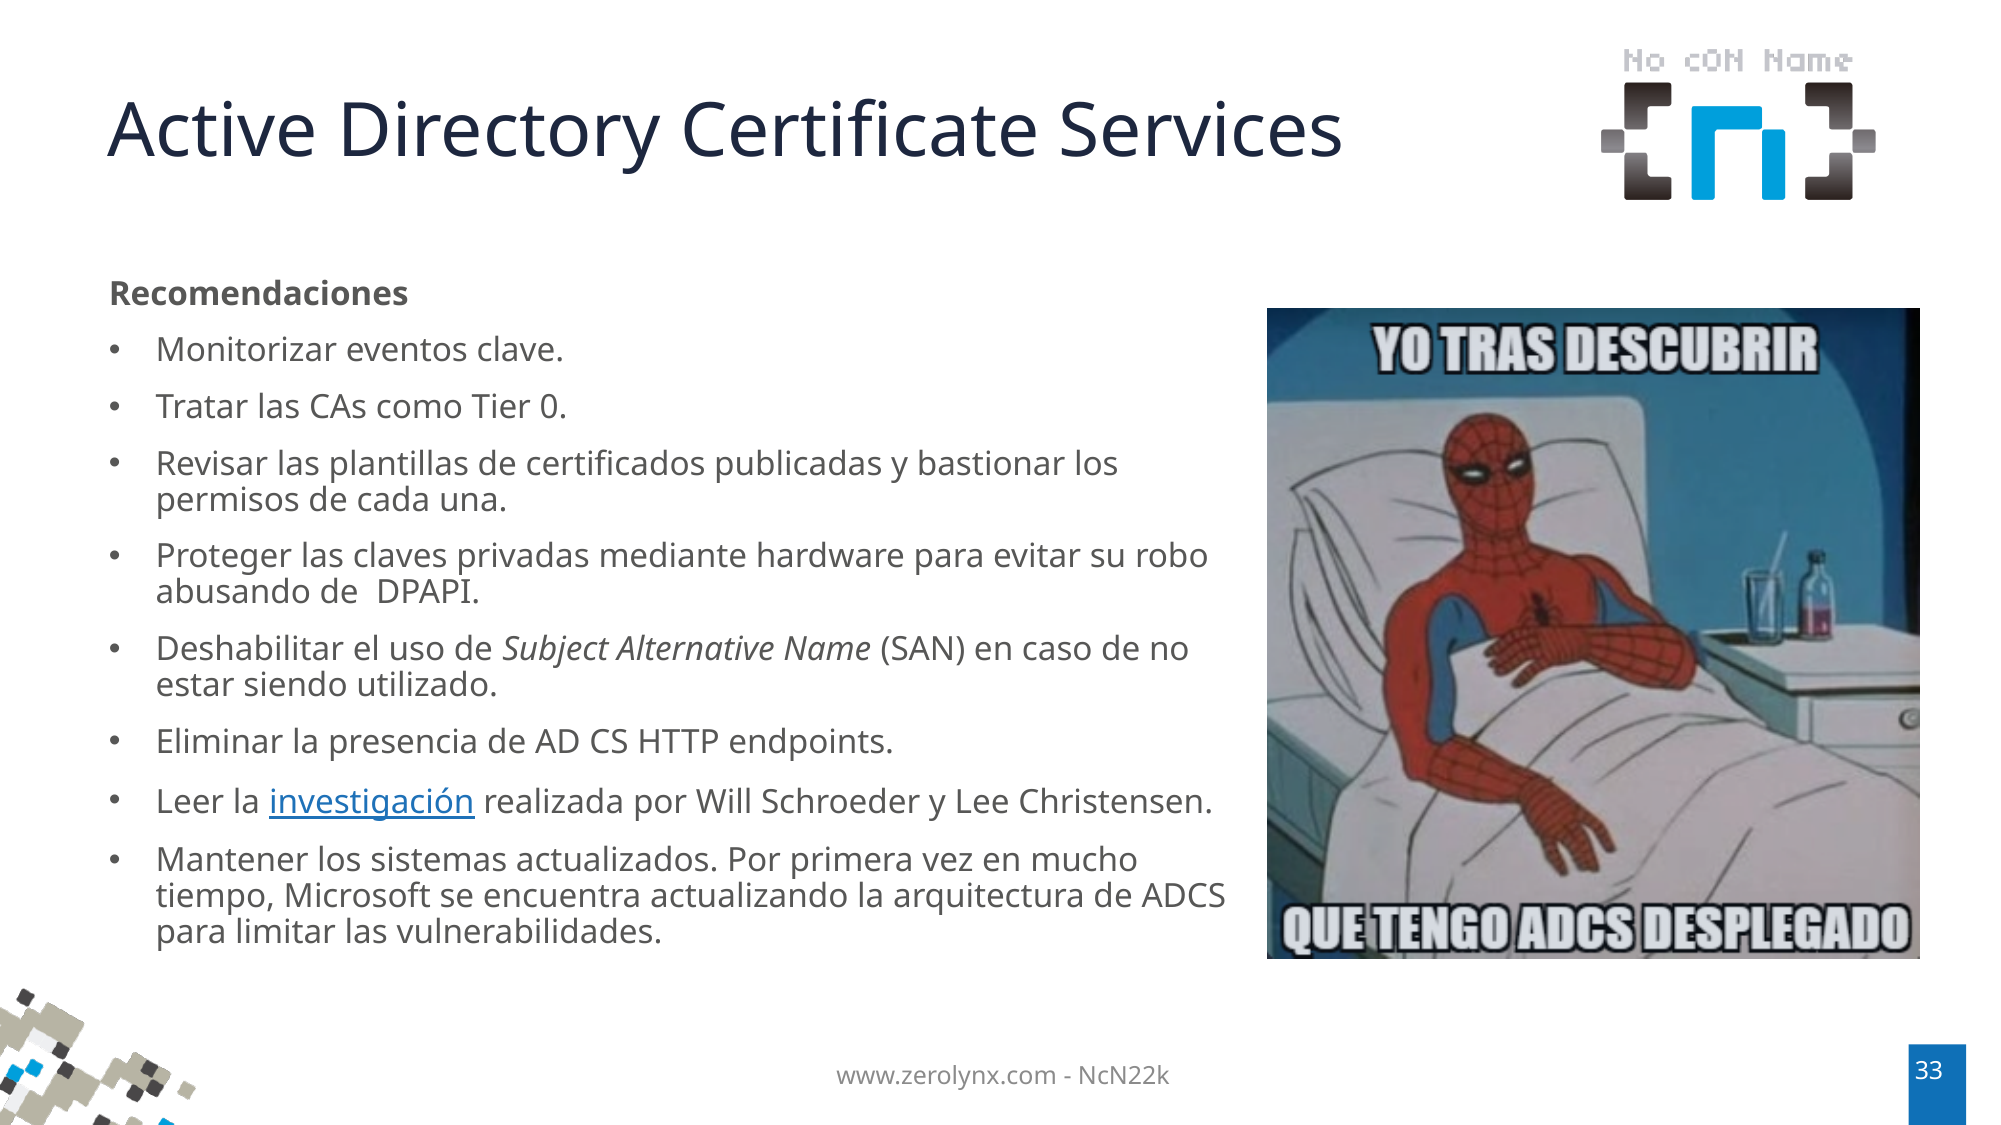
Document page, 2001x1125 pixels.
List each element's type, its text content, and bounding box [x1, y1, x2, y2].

slide_number 33 [1879, 1041, 1959, 1102]
text_box Recomendaciones Monitorizar eventos clave. Tratar las CAs como Tier 0. Revisar las plantillas de certificados publicadas y bastionar los permisos de cada una. Proteger las claves privadas mediante hardware para evitar su robo abusando de DPAPI. Deshabilitar el uso de Subject Alternative Name (SAN) en caso de no estar siendo utilizado. Eliminar la presencia de AD CS HTTP endpoints. Leer la investigación realizada por Will Schroeder y Lee Christensen. Mantener los sistemas actualizados. Por primera vez en mucho tiempo, Microsoft se encuentra actualizando la arquitectura de ADCS para limitar las vulnerabilidades. [93, 268, 1268, 999]
list Active Directory Certificate Services [93, 84, 1828, 171]
picture [0, 949, 225, 1125]
footer www.zerolynx.com - NcN22k [662, 1044, 1338, 1105]
picture [1580, 40, 1898, 215]
picture [1267, 308, 1920, 959]
